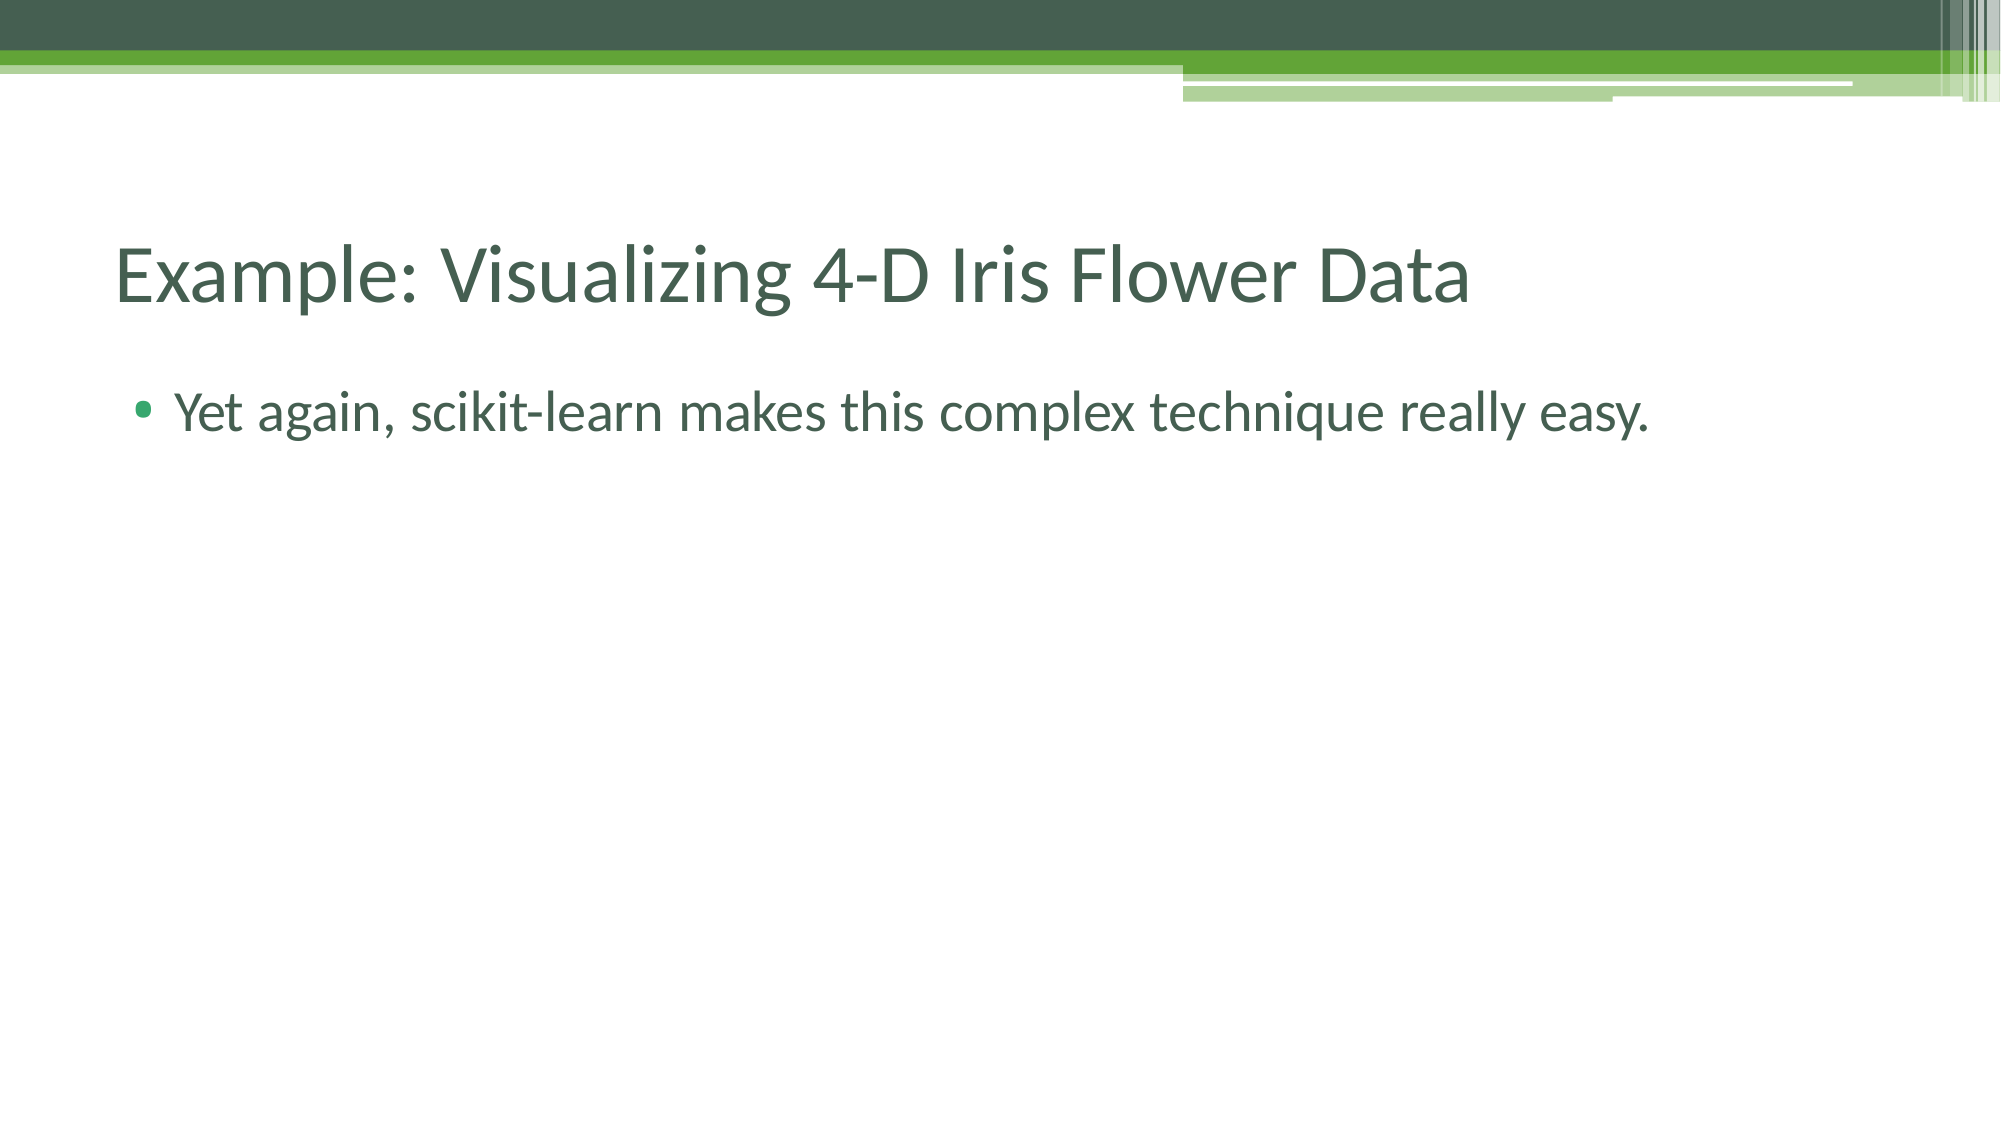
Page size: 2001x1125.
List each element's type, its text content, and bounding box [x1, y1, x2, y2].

title Example: Visualizing 4-D Iris Flower Data [112, 217, 1484, 408]
text_box Yet again, scikit-learn makes this complex technique really easy. [130, 370, 1675, 443]
